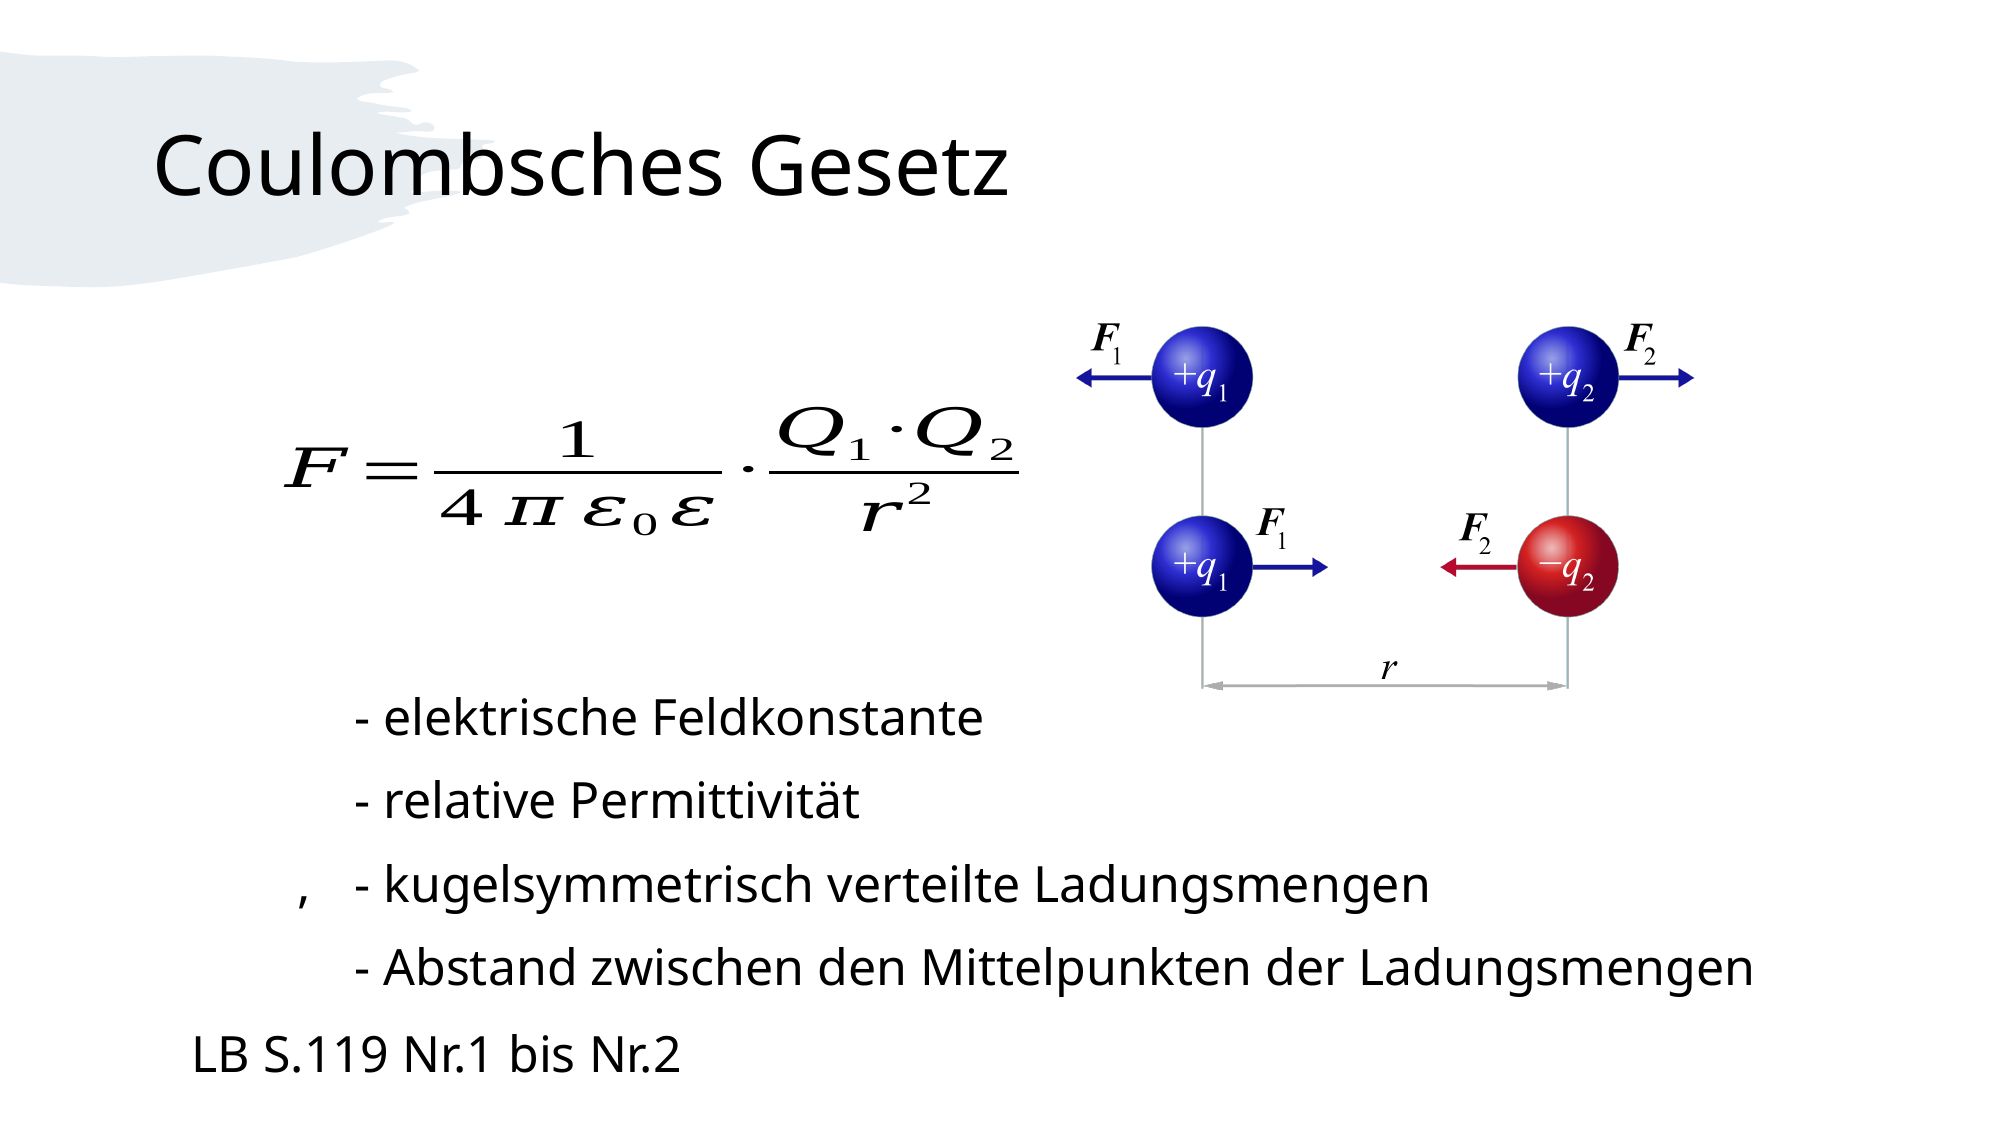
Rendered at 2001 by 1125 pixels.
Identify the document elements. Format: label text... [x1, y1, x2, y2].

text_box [1038, 294, 1736, 855]
text_box LB S.119 Nr.1 bis Nr.2 [176, 1014, 1050, 1090]
title Coulombsches Gesetz [137, 59, 1863, 278]
